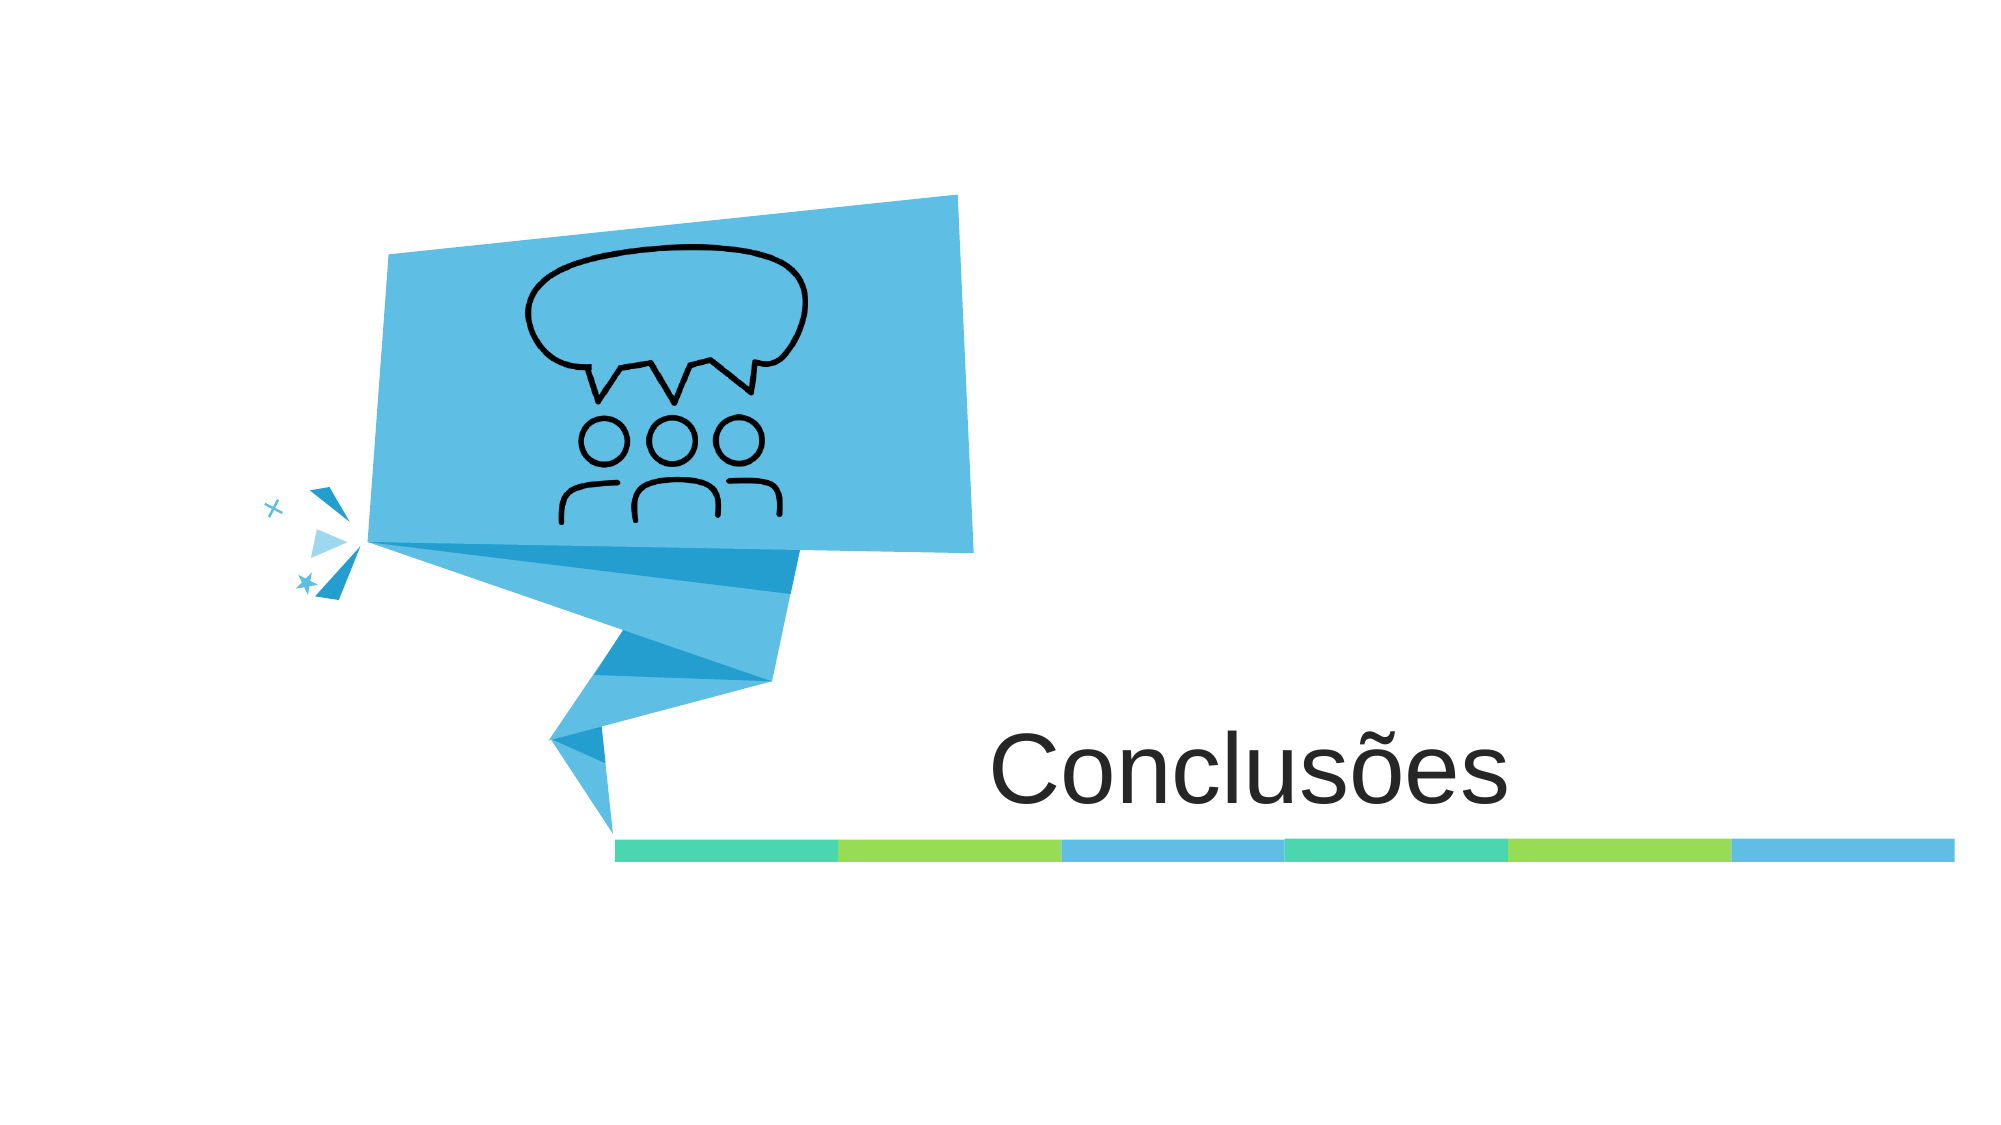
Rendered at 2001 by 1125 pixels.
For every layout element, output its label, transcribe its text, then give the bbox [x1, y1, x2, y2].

text_box Conclusões [974, 696, 1922, 832]
picture [525, 244, 808, 525]
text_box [263, 194, 974, 835]
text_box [614, 838, 1955, 862]
